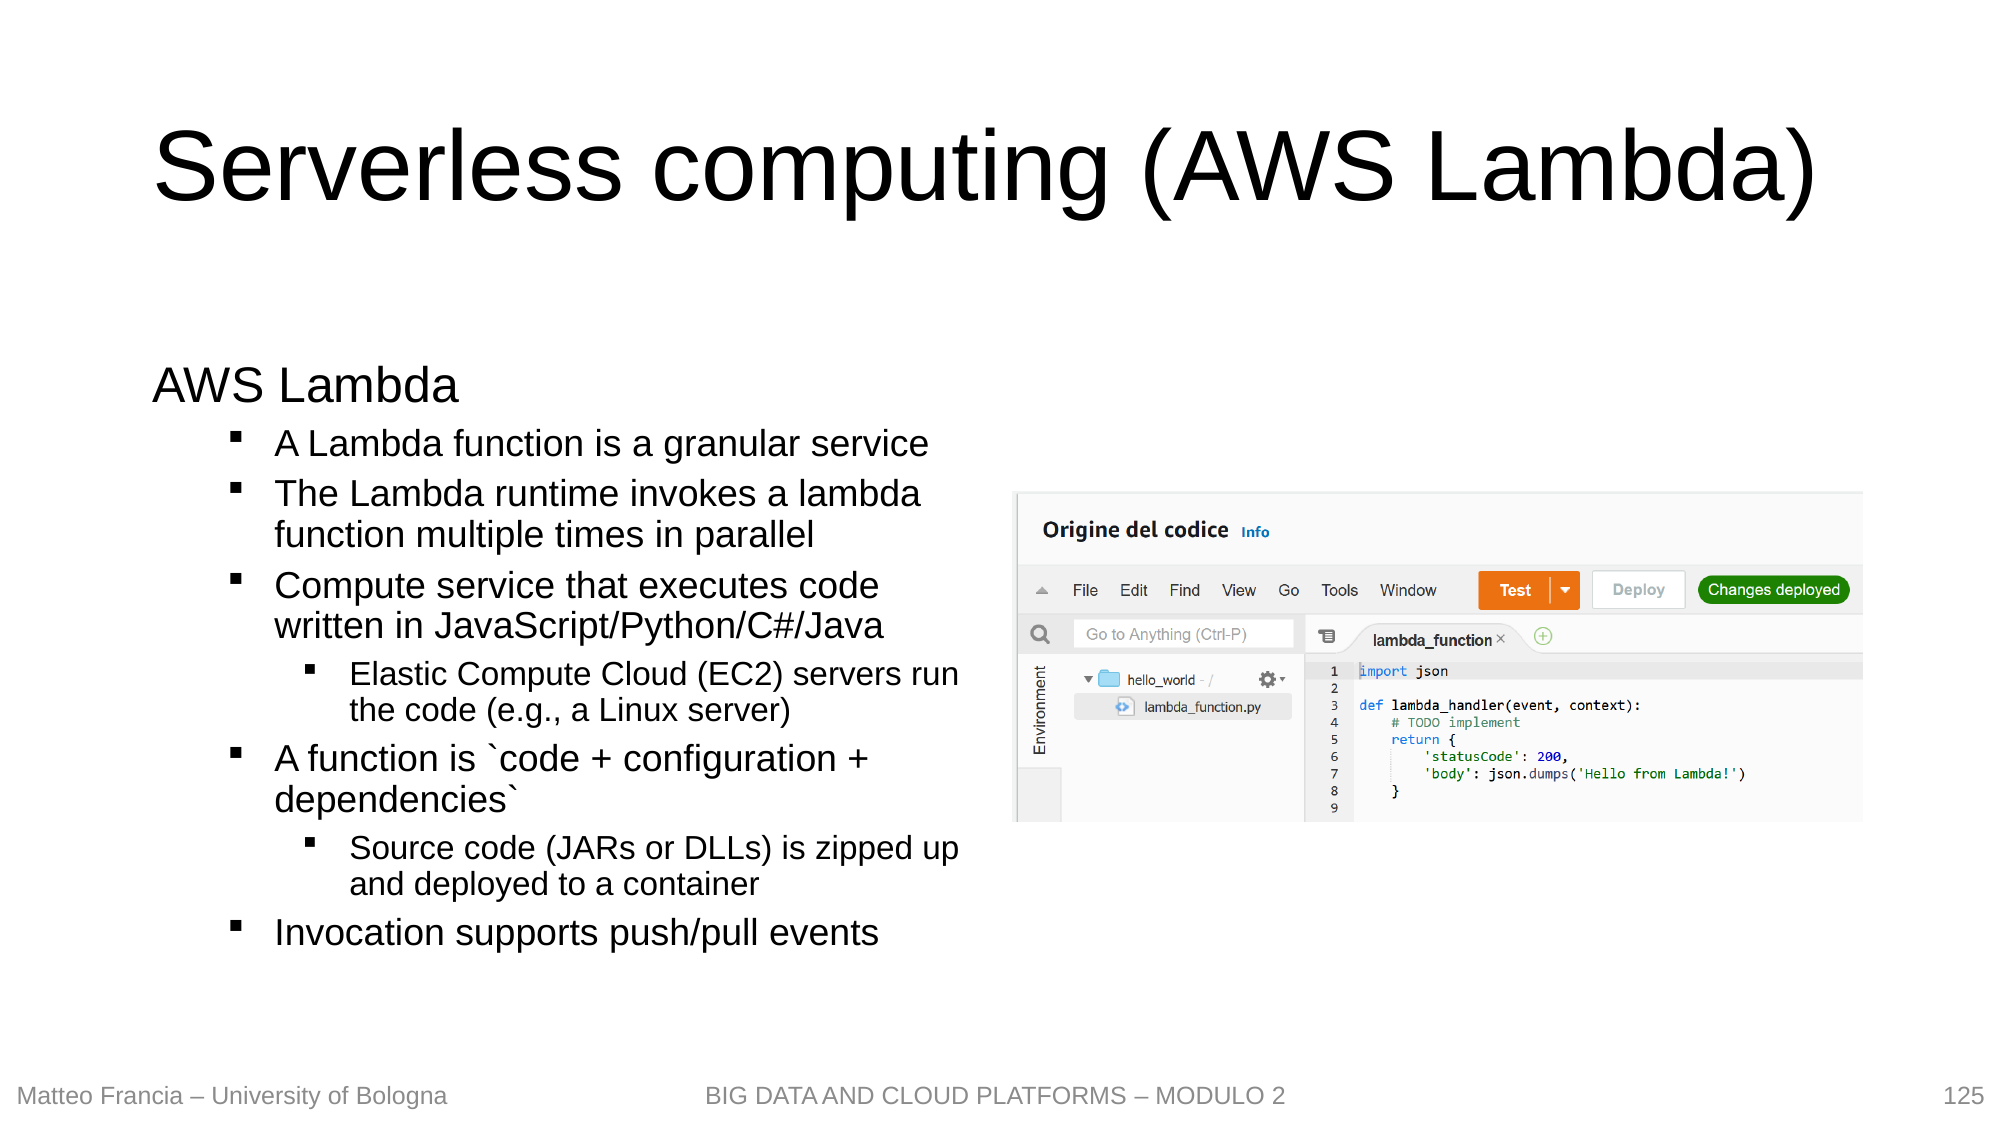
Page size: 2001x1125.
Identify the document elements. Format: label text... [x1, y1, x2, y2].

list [1012, 491, 1863, 822]
footer Matteo Francia – University of Bologna [0, 1065, 466, 1125]
slide_number 125 [1550, 1065, 2000, 1125]
list AWS Lambda A Lambda function is a granular service The Lambda runtime invokes a lambda function multiple times in parallel Compute service that executes code written in JavaScript/Python/C#/Java Elastic Compute Cloud (EC2) servers run the code (e.g., a Linux server) A function is `code + configuration + dependencies` Source code (JARs or DLLs) is zipped up and deployed to a container Invocation supports push/pull events [137, 299, 988, 1014]
title Serverless computing (AWS Lambda) [137, 59, 1863, 278]
